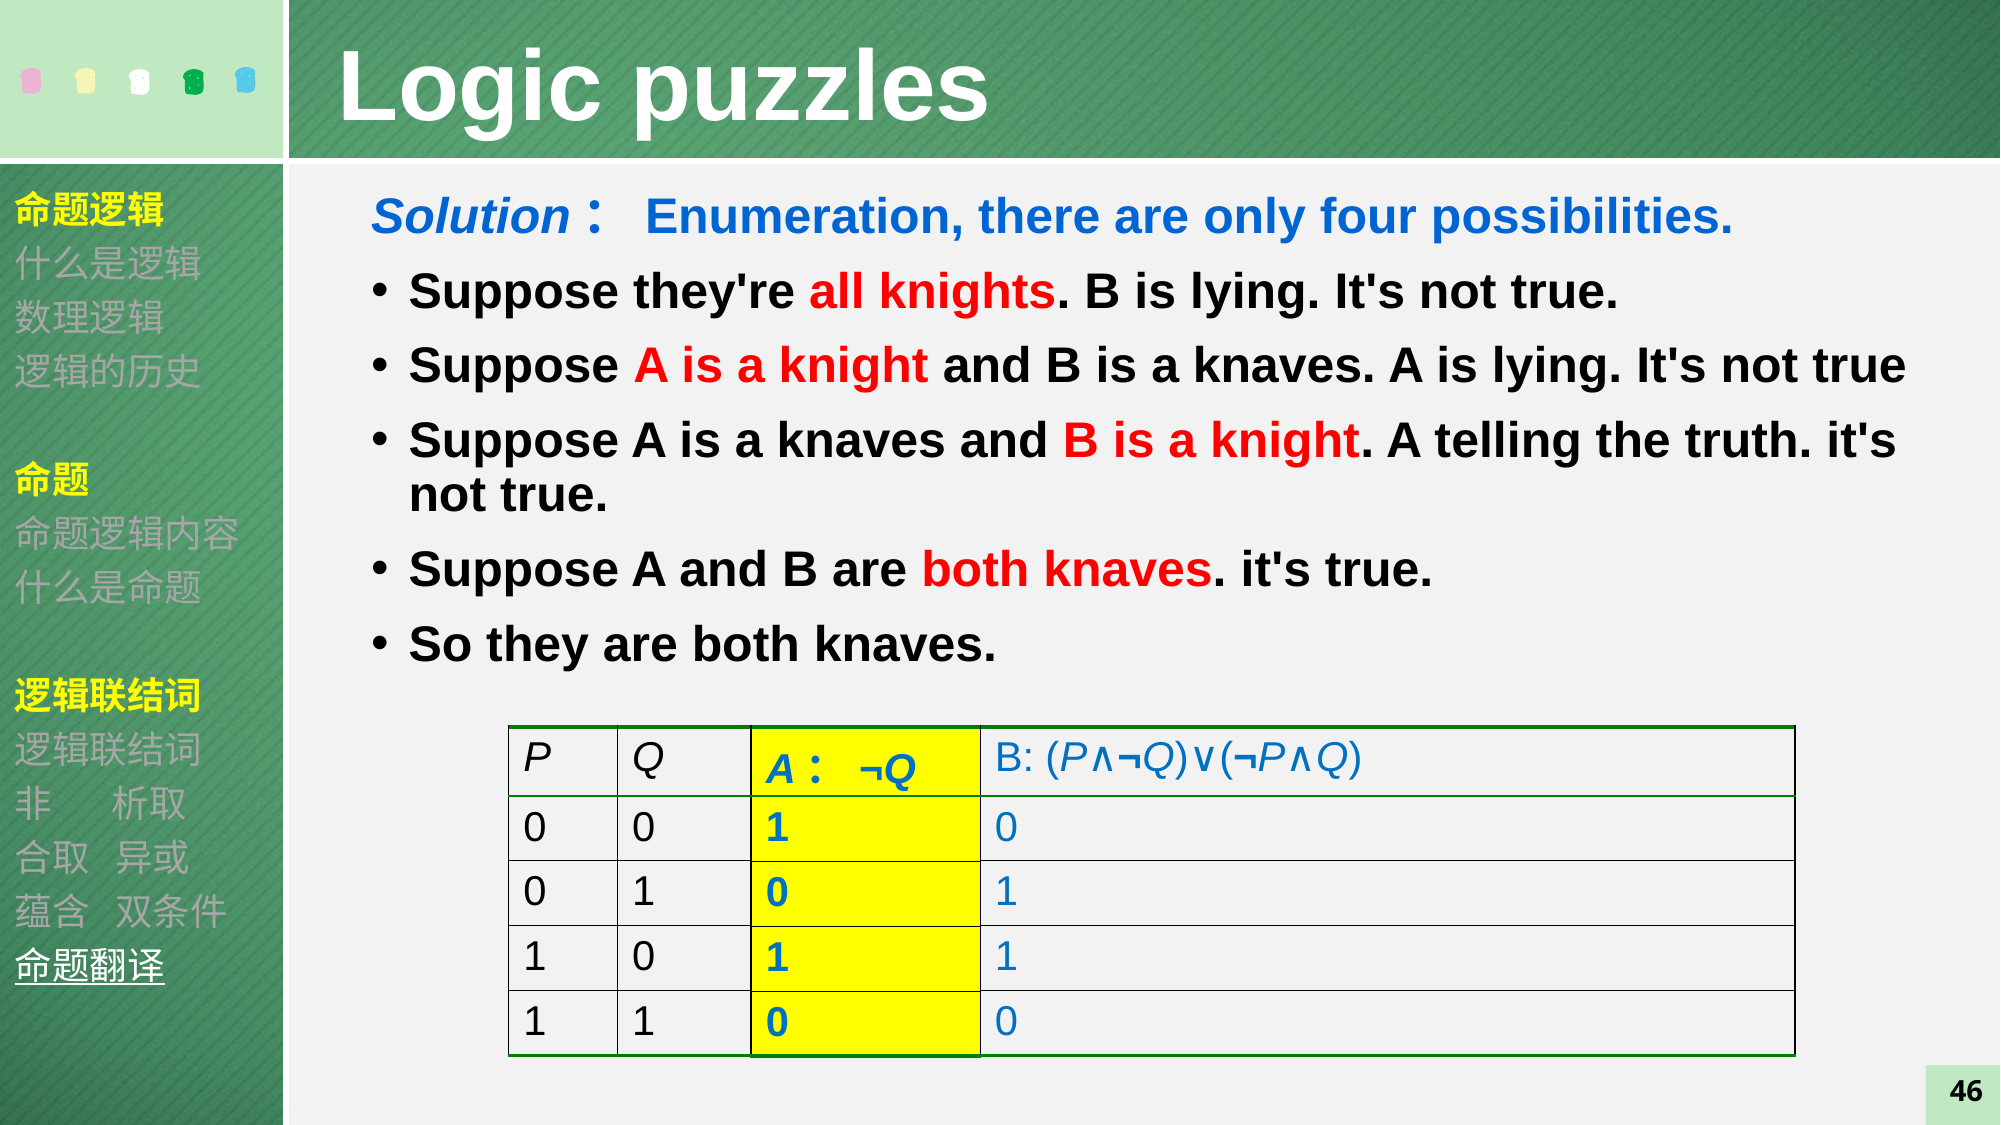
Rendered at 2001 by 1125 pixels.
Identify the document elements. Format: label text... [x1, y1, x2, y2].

table_cell 1 [981, 861, 1794, 925]
table_cell 0 [509, 797, 617, 860]
table_cell 0 [752, 992, 980, 1054]
picture [289, 0, 2000, 158]
table_cell 0 [981, 991, 1794, 1054]
table_header Q [618, 729, 750, 795]
text_box Logic puzzles [322, 12, 1948, 148]
table_cell 0 [618, 926, 750, 990]
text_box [19, 65, 258, 95]
table_header P [509, 729, 617, 795]
table_cell 1 [752, 797, 980, 861]
table_cell 1 [618, 861, 750, 925]
table_cell 0 [752, 862, 980, 926]
text_box 命题逻辑 什么是逻辑 数理逻辑 逻辑的历史 命题 命题逻辑内容 什么是命题 逻辑联结词 逻辑联结词 非 析取 合取 异或 蕴含 双条件 命题翻译 [0, 170, 277, 995]
slide_number 46 [1925, 1065, 2000, 1125]
table_cell 0 [981, 797, 1794, 860]
picture [0, 164, 283, 1125]
table_cell 0 [618, 797, 750, 860]
table_cell 1 [618, 991, 750, 1054]
table_header B: (P∧¬Q)∨(¬P∧Q) [981, 729, 1794, 795]
table_cell 0 [509, 861, 617, 925]
table_cell 1 [509, 991, 617, 1054]
table_cell 1 [509, 926, 617, 990]
table_cell 1 [752, 927, 980, 991]
table_header A：¬Q [752, 729, 980, 795]
table_cell 1 [981, 926, 1794, 990]
